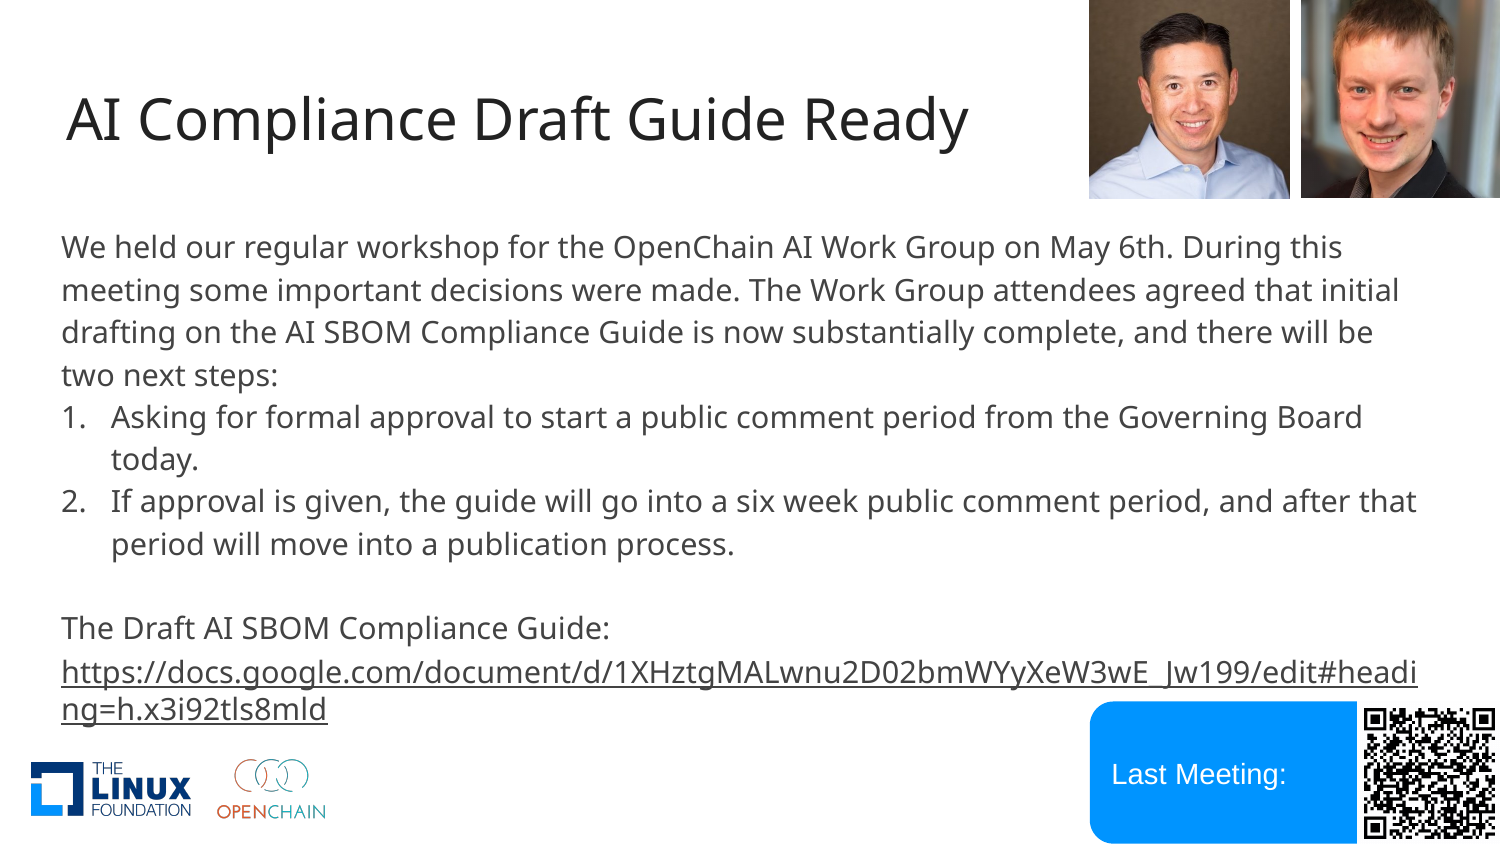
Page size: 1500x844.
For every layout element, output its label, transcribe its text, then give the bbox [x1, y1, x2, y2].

list We held our regular workshop for the OpenChain AI Work Group on May 6th. During this meeting some important decisions were made. The Work Group attendees agreed that initial drafting on the AI SBOM Compliance Guide is now substantially complete, and there will be two next steps: Asking for formal approval to start a public comment period from the Governing Board today. If approval is given, the guide will go into a six week public comment period, and after that period will move into a publication process. The Draft AI SBOM Compliance Guide: https://docs.google.com/document/d/1XHztgMALwnu2D02bmWYyXeW3wE_Jw199/edit#heading=h.x3i92tls8mld [46, 207, 1444, 756]
text_box Last Meeting: [1087, 699, 1359, 844]
picture [31, 762, 191, 816]
picture [215, 757, 327, 821]
picture [1301, 0, 1500, 199]
picture [1357, 701, 1500, 844]
picture [1089, 0, 1290, 200]
title AI Compliance Draft Guide Ready [51, 67, 1084, 167]
